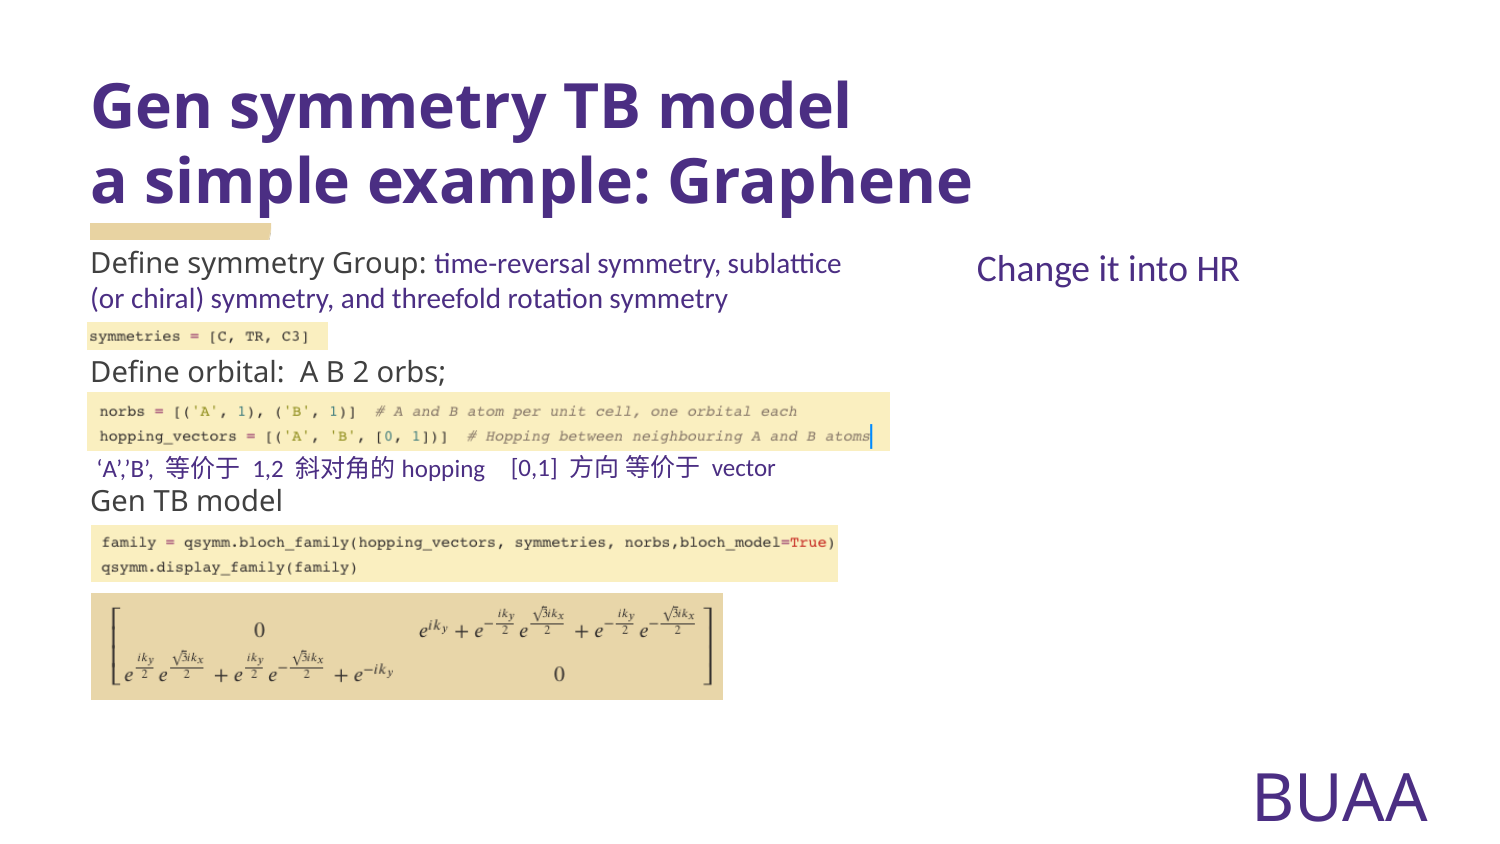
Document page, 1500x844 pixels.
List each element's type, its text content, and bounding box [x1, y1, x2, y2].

picture [87, 322, 328, 350]
text_box ‘A’,’B’, 等价于 1,2 斜对角的hopping [81, 445, 574, 474]
picture [87, 392, 891, 452]
picture [91, 593, 723, 700]
text_box [0,1] 方向 等价于 vector [574, 460, 791, 474]
text_box Gen TB model [75, 474, 881, 525]
text_box Define symmetry Group: time-reversal symmetry, sublattice (or chiral) symmetry, and threefold rotation symmetry [75, 236, 881, 322]
picture [91, 525, 838, 583]
text_box Define orbital: A B 2 orbs; [75, 345, 881, 396]
title Gen symmetry TB model a simple example: Graphene [75, 60, 1419, 224]
text_box Change it into HR [962, 236, 1479, 297]
